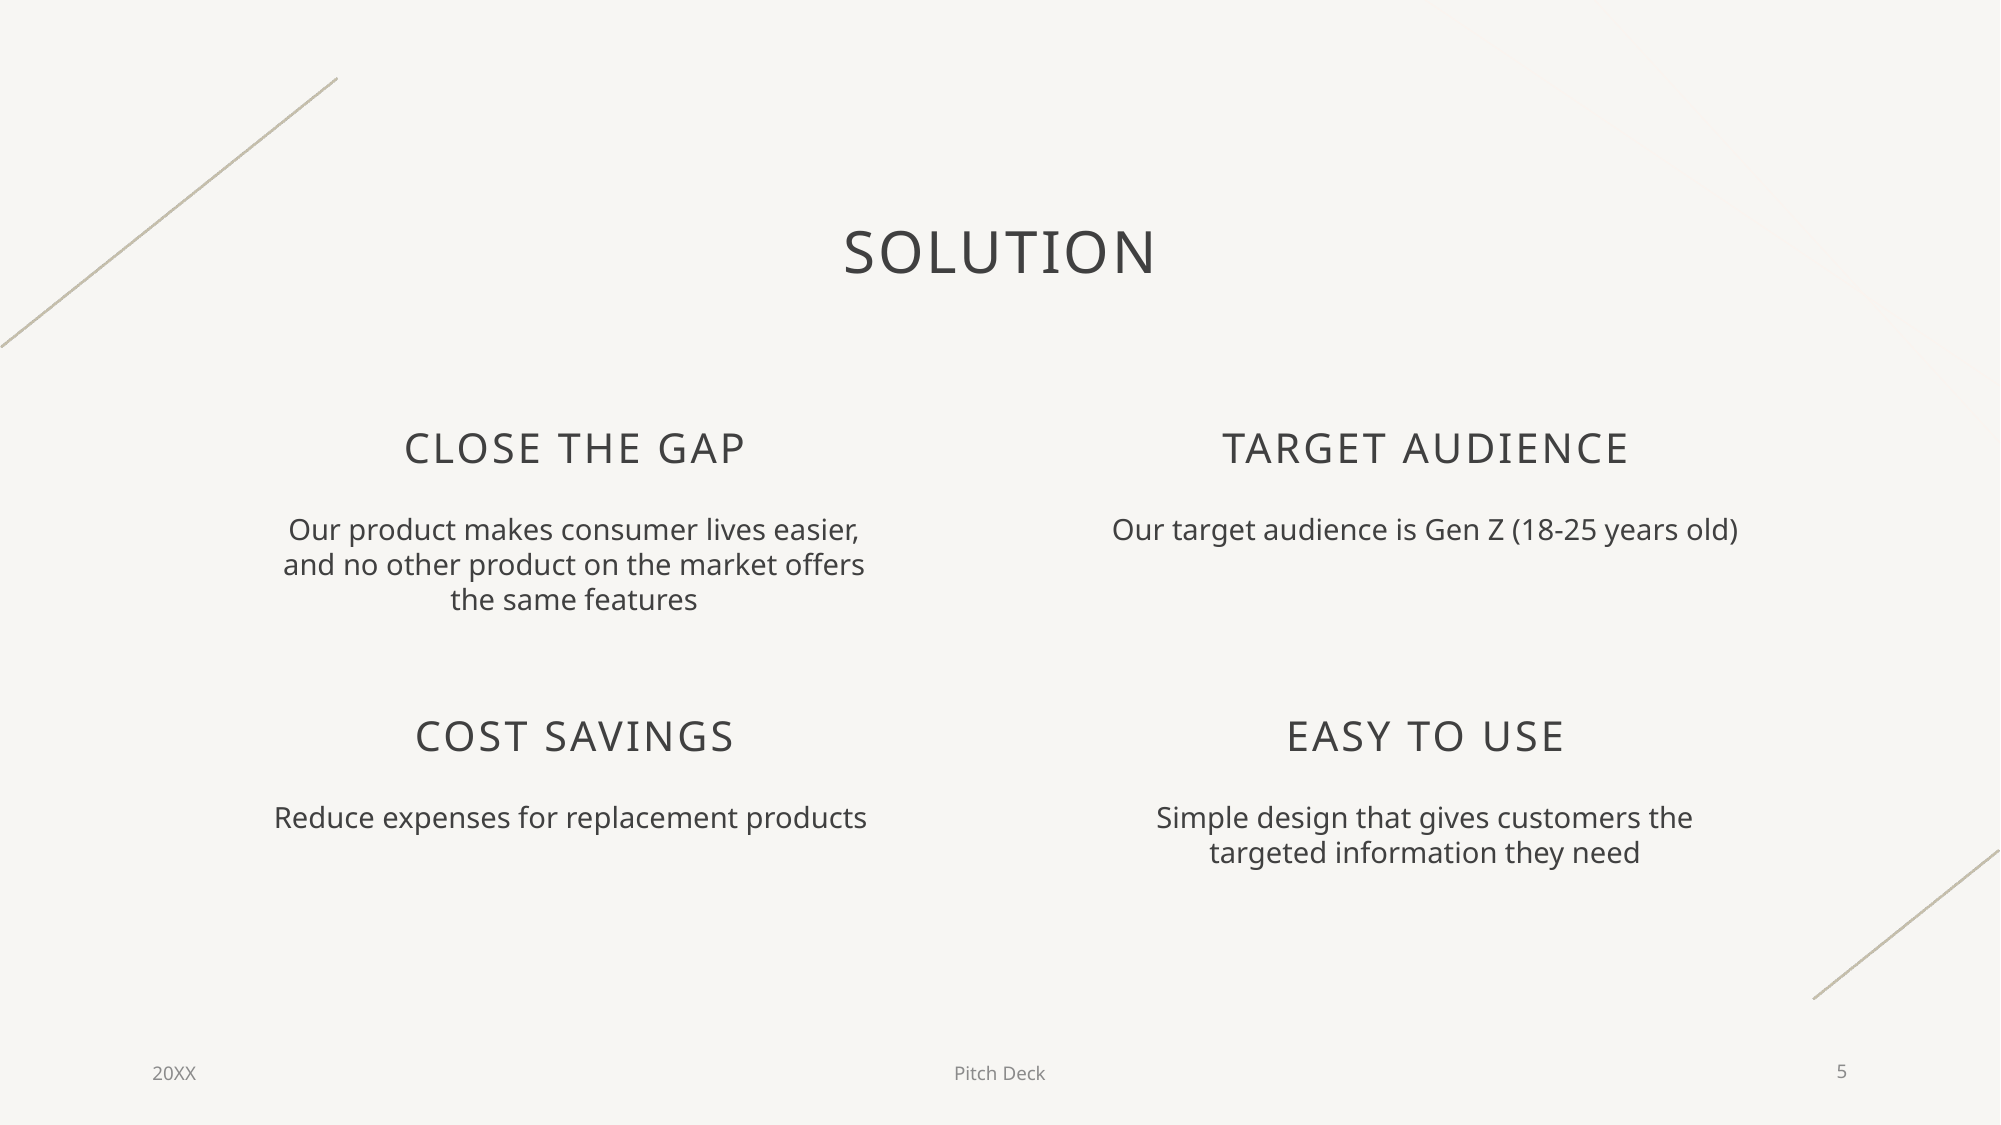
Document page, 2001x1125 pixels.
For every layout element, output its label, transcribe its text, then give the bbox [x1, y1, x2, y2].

list TARGET AUDIENCE [1094, 420, 1757, 481]
list Our target audience is Gen Z (18-25 years old) [1094, 503, 1756, 678]
picture [0, 77, 338, 348]
list Reduce expenses for replacement products [243, 791, 906, 966]
list Our product makes consumer lives easier, and no other product on the market offers the same features [243, 503, 905, 678]
picture [1812, 849, 2000, 1000]
list Simple design that gives customers the targeted information they need [1094, 791, 1756, 966]
slide_number 20XX [137, 1042, 588, 1103]
title SOLUTION [309, 146, 1691, 364]
list COST SAVINGS [243, 708, 906, 769]
slide_number 5 [1412, 1042, 1863, 1103]
footer Pitch Deck [662, 1042, 1338, 1103]
list EASY TO USE [1094, 708, 1756, 769]
list CLOSE THE GAP [243, 420, 906, 481]
